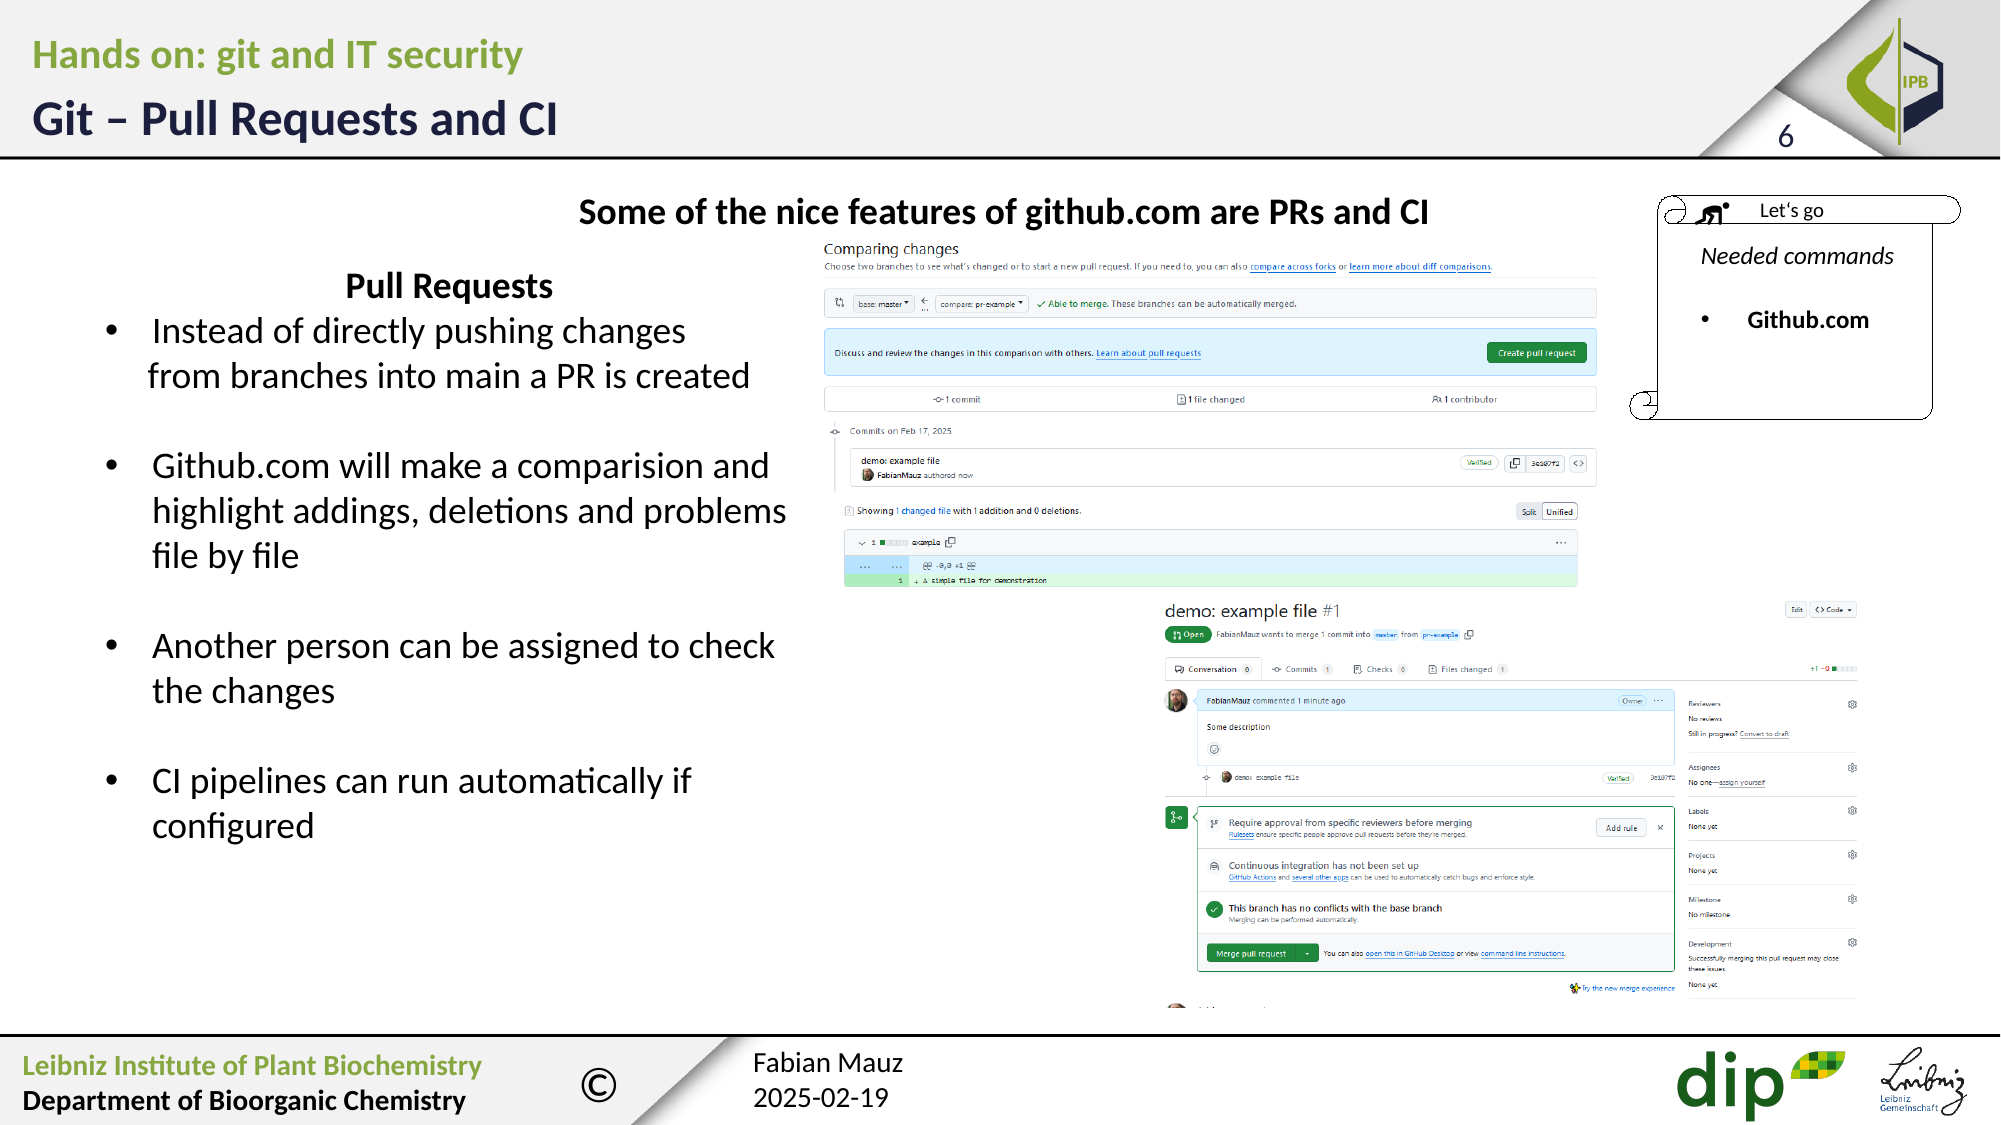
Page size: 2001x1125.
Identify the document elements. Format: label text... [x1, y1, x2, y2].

text_box Needed commands Github.com [1686, 231, 1910, 342]
text_box Some of the nice features of github.com are PRs and CI [17, 179, 1993, 240]
list Git – Pull Requests and CI [17, 79, 1223, 149]
picture [0, 0, 2001, 1125]
text_box Let‘s go [1745, 189, 1953, 230]
text_box Pull Requests Instead of directly pushing changes from branches into main a PR is created Github.com will make a comparision and highlight addings, deletions and problems file by file Another person can be assigned to check the changes CI pipelines can run automatically if configured [90, 254, 809, 899]
text_box [1632, 240, 1933, 420]
list Hands on: git and IT security [17, 19, 1378, 79]
